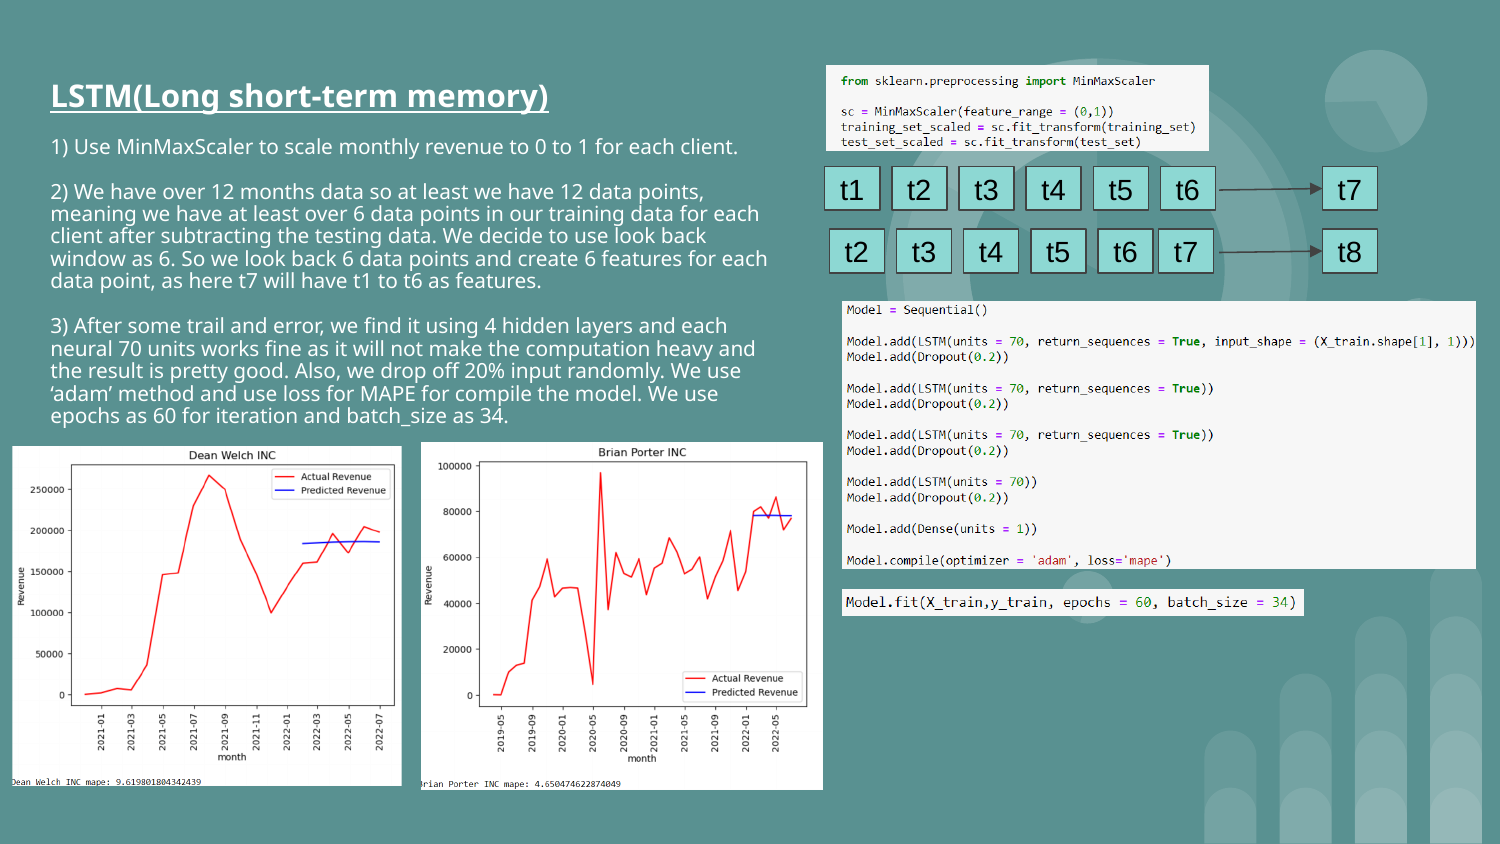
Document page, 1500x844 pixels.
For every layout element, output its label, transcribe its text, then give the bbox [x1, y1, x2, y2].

text_box t6 [1097, 229, 1153, 273]
picture [842, 589, 1304, 617]
text_box t3 [896, 229, 952, 273]
text_box t2 [829, 229, 885, 273]
text_box t6 [1160, 166, 1216, 211]
text_box t5 [1030, 229, 1086, 273]
text_box t7 [1158, 229, 1214, 273]
text_box t3 [958, 166, 1015, 211]
text_box t2 [891, 166, 947, 211]
text_box t8 [1322, 229, 1378, 273]
text_box t5 [1093, 166, 1149, 211]
text_box t4 [963, 229, 1019, 273]
picture [420, 442, 824, 790]
text_box t4 [1026, 166, 1082, 211]
text_box t7 [1322, 166, 1378, 211]
picture [826, 65, 1210, 151]
subtitle LSTM(Long short-term memory) 1) Use MinMaxScaler to scale monthly revenue to 0 to 1 for each client. 2) We have over 12 months data so at least we have 12 data points, meaning we have at least over 6 data points in our training data for each client after subtracting the testing data. We decide to use look back window as 6. So we look back 6 data points and create 6 features for each data point, as here t7 will have t1 to t6 as features. 3) After some trail and error, we find it using 4 hidden layers and each neural 70 units works fine as it will not make the computation heavy and the result is pretty good. Also, we drop off 20% input randomly. We use ‘adam’ method and use loss for MAPE for compile the model. We use epochs as 60 for iteration and batch_size as 34. [35, 66, 798, 616]
picture [842, 301, 1476, 569]
picture [11, 446, 402, 786]
text_box t1 [824, 166, 880, 211]
